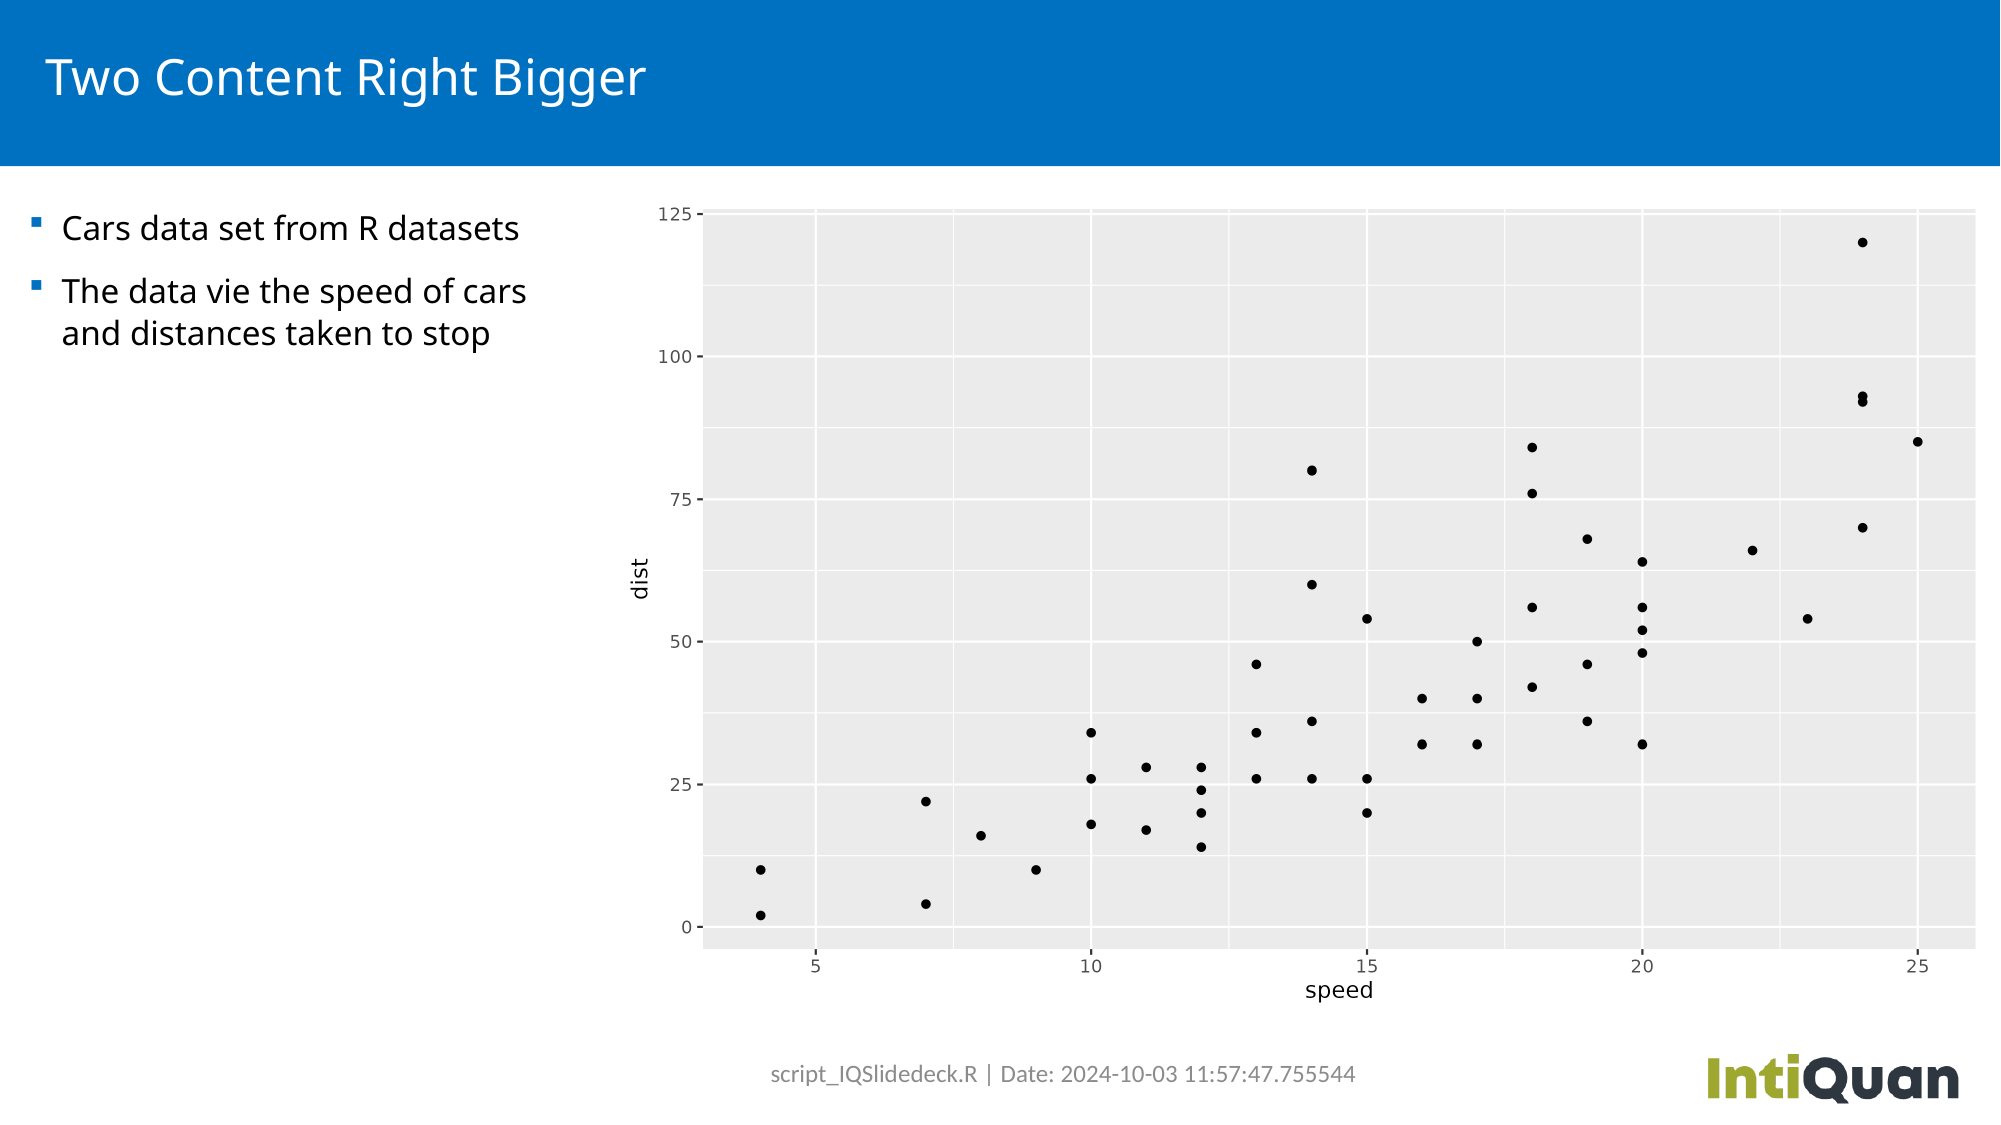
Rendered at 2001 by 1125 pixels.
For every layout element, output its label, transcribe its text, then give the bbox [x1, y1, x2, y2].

picture [1704, 1048, 1959, 1110]
footer script_IQSlidedeck.R | Date: 2024-10-03 11:57:47.755544 [449, 1042, 1679, 1103]
title Two Content Right Bigger [0, 0, 2000, 167]
list Cars data set from R datasets The data vie the speed of cars and distances taken to stop [13, 197, 605, 1014]
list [619, 197, 1987, 1014]
